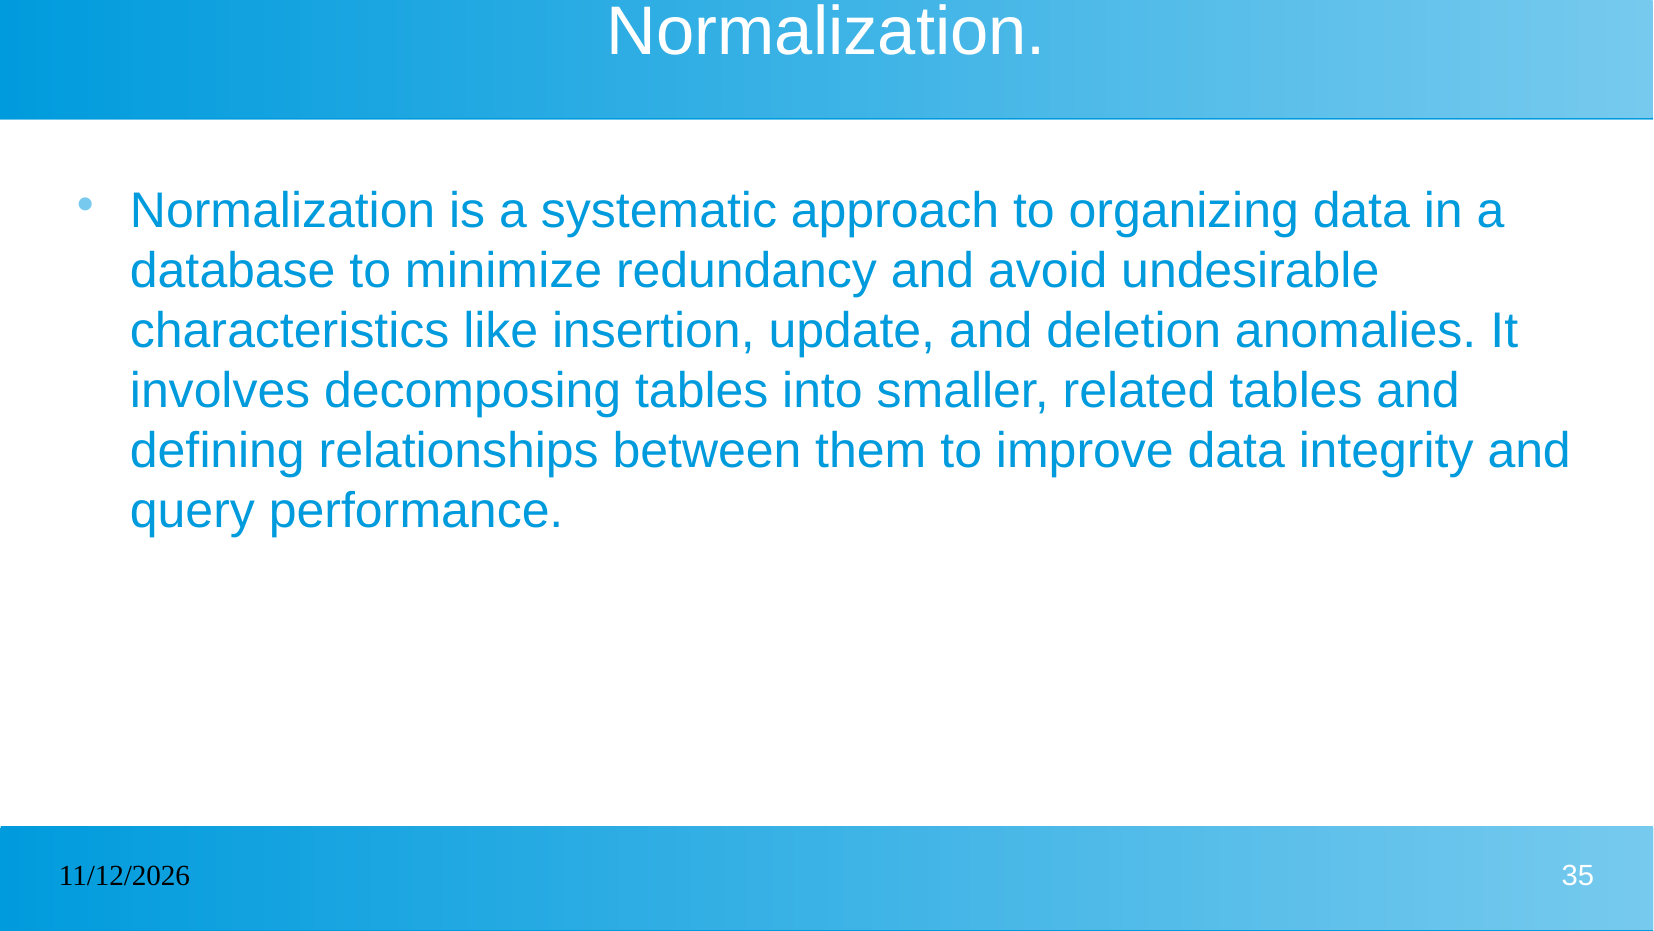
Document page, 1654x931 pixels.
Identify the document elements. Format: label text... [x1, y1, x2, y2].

title Normalization. [59, 0, 1595, 146]
list Normalization is a systematic approach to organizing data in a database to minimize redundancy and avoid undesirable characteristics like insertion, update, and deletion anomalies. It involves decomposing tables into smaller, related tables and defining relationships between them to improve data integrity and query performance. [59, 177, 1595, 768]
slide_number 35 [1210, 856, 1595, 915]
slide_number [59, 856, 443, 915]
